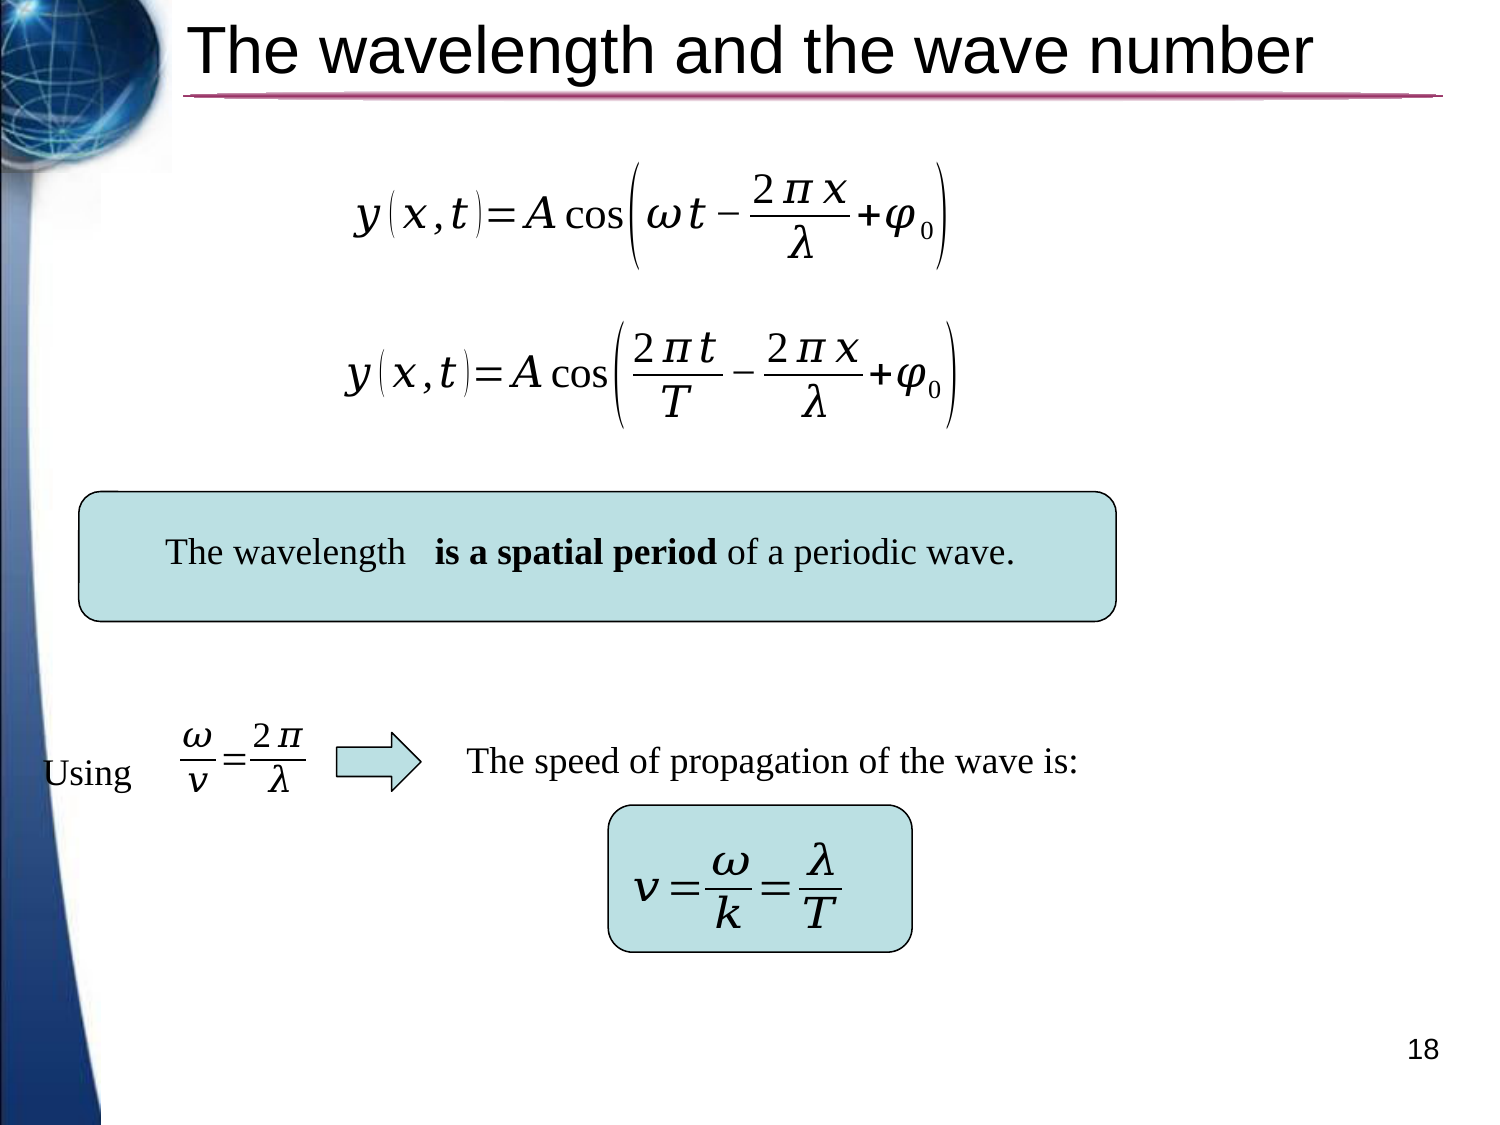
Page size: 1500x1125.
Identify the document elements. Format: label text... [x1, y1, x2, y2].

text_box The wavelength and the wave number [85, 0, 1436, 188]
text_box Using [27, 741, 166, 801]
text_box [336, 732, 422, 792]
picture [0, 0, 101, 1125]
slide_number 18 [1104, 1022, 1455, 1092]
text_box [608, 805, 913, 953]
text_box [78, 491, 1117, 622]
text_box The speed of propagation of the wave is: [451, 728, 1368, 789]
